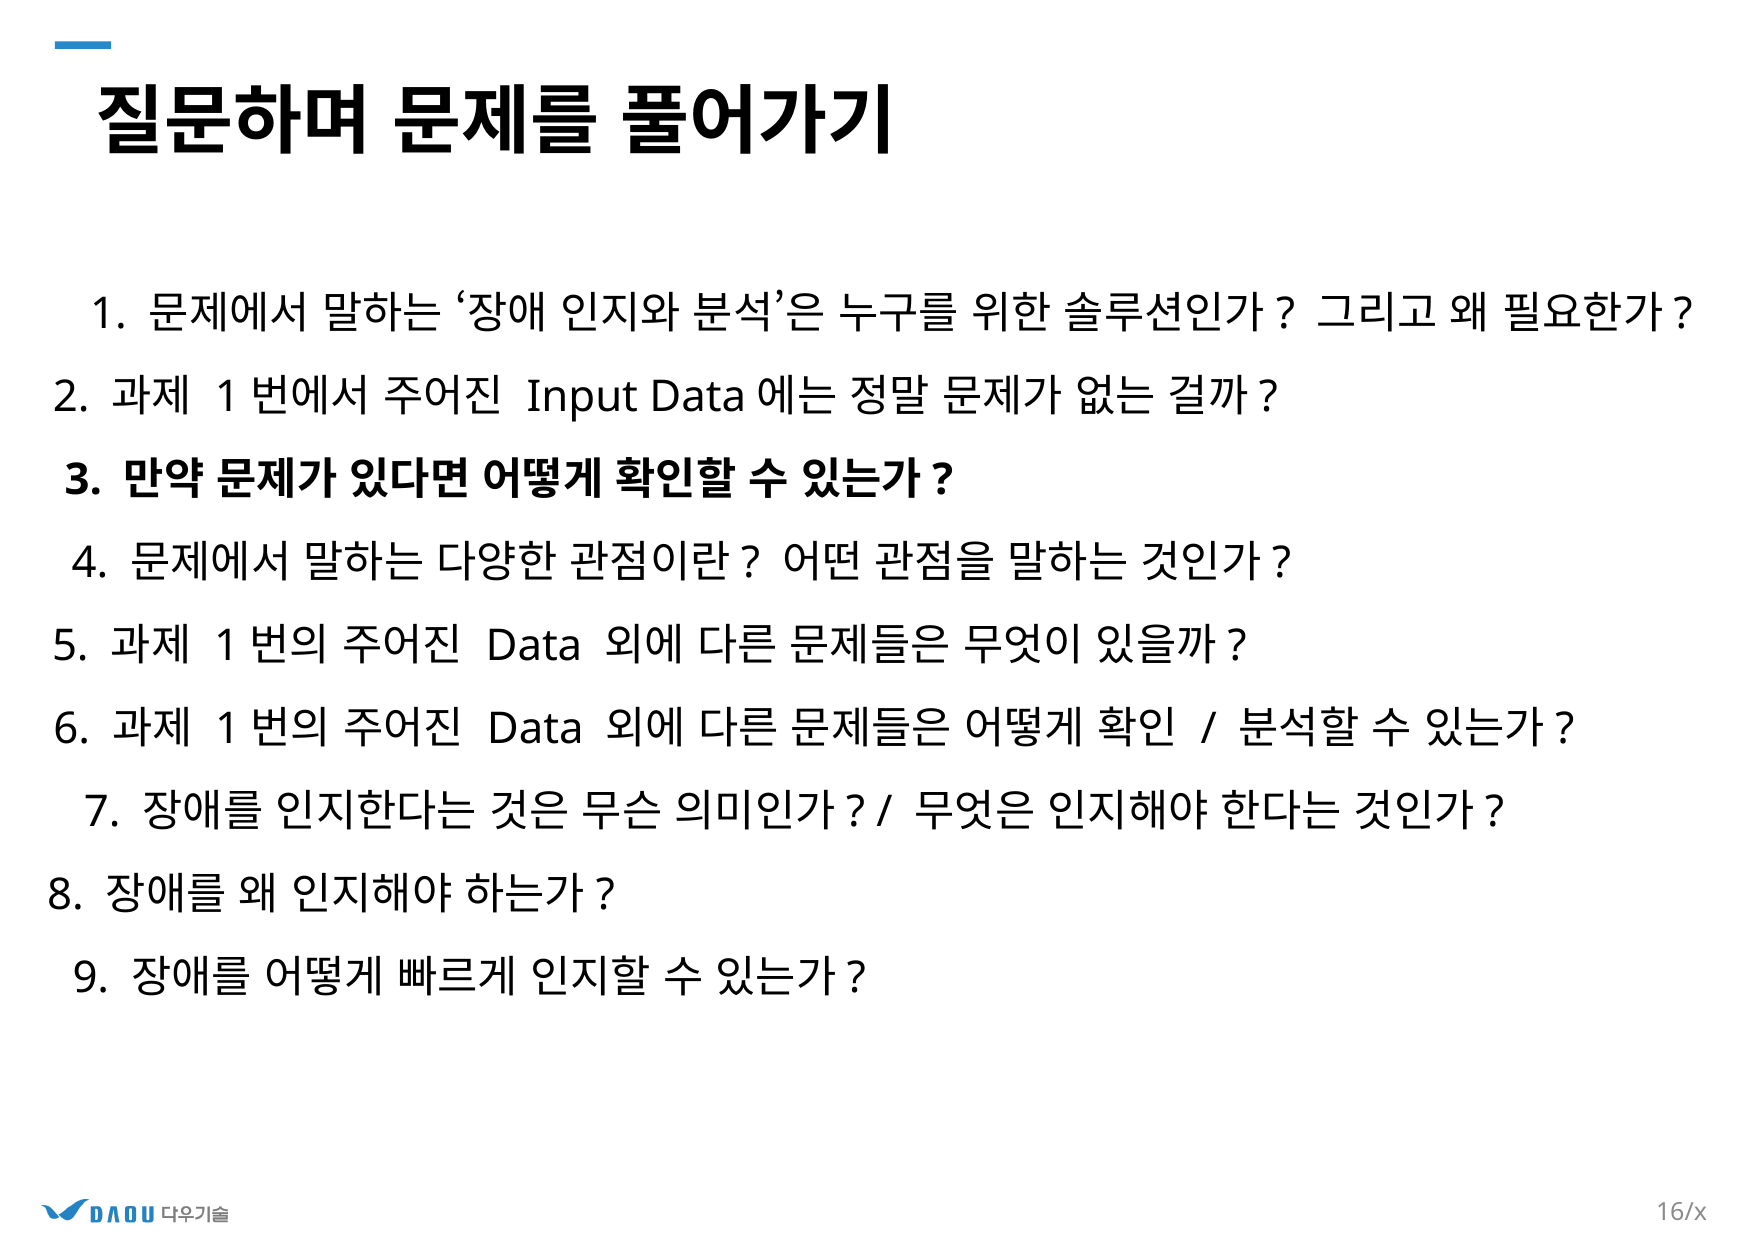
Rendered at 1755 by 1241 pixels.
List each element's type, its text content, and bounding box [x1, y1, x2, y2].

text_box 7. 장애를 인지한다는 것은 무슨 의미인가? / 무엇은 인지해야 한다는 것인가? [69, 775, 1520, 843]
text_box 질문하며 문제를 풀어가기 [81, 65, 912, 170]
picture [41, 1199, 228, 1223]
text_box 9. 장애를 어떻게 빠르게 인지할 수 있는가? [57, 940, 881, 1009]
text_box 2. 과제 1번에서 주어진 Input Data에는 정말 문제가 없는 걸까? [38, 360, 1294, 428]
text_box 6. 과제 1번의 주어진 Data 외에 다른 문제들은 어떻게 확인 / 분석할 수 있는가? [38, 692, 1590, 760]
text_box 3. 만약 문제가 있다면 어떻게 확인할 수 있는가? [49, 443, 969, 511]
text_box 1. 문제에서 말하는 ‘장애 인지와 분석’은 누구를 위한 솔루션인가? 그리고 왜 필요한가? [75, 277, 1708, 345]
text_box 4. 문제에서 말하는 다양한 관점이란? 어떤 관점을 말하는 것인가? [56, 526, 1307, 594]
text_box 8. 장애를 왜 인지해야 하는가? [32, 858, 630, 926]
text_box 5. 과제 1번의 주어진 Data 외에 다른 문제들은 무엇이 있을까? [37, 609, 1262, 677]
